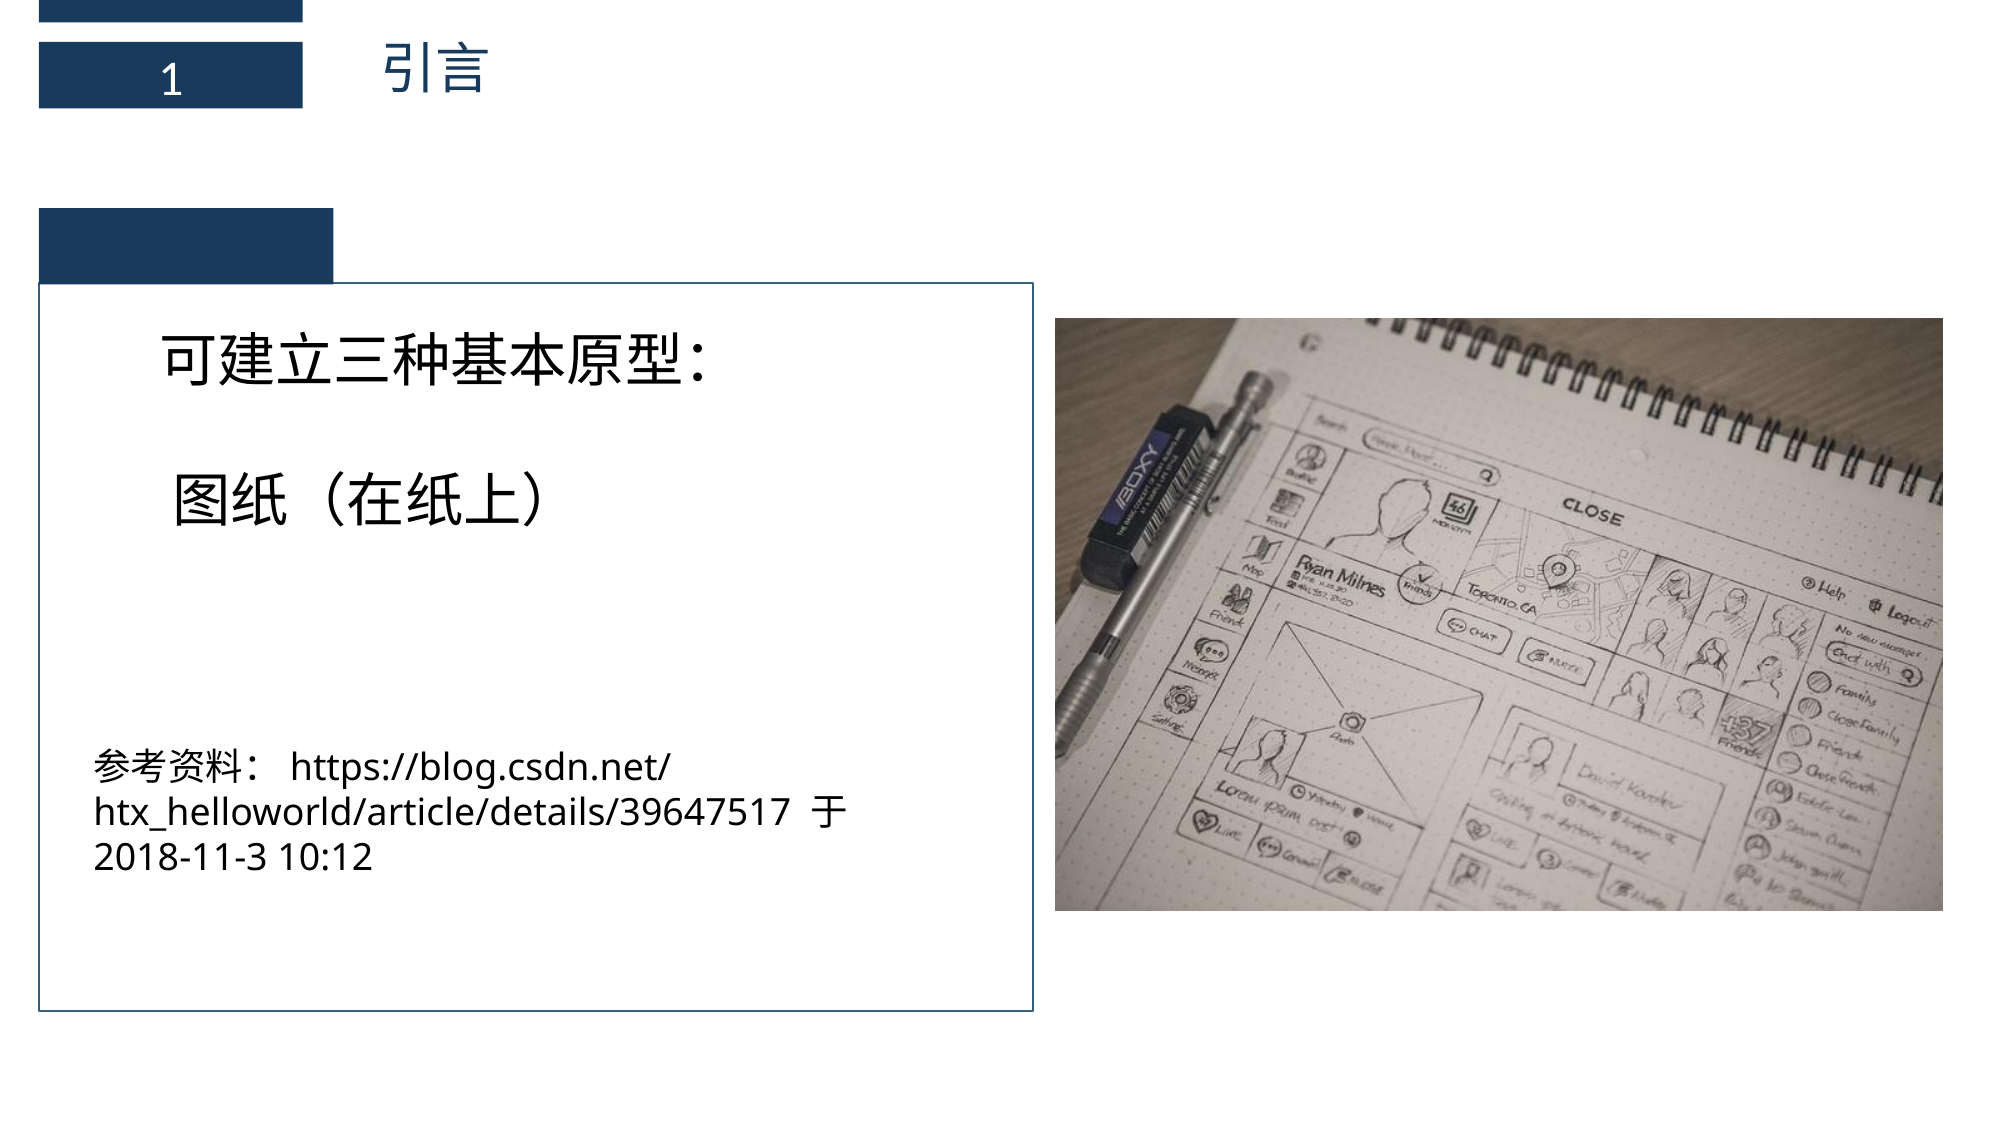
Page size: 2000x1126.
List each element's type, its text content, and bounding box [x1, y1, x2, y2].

text_box 引言 [365, 26, 1359, 108]
text_box [366, 22, 1360, 105]
text_box [37, 0, 305, 24]
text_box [38, 207, 1034, 1015]
text_box 1 [37, 40, 305, 111]
picture [1054, 318, 1943, 911]
